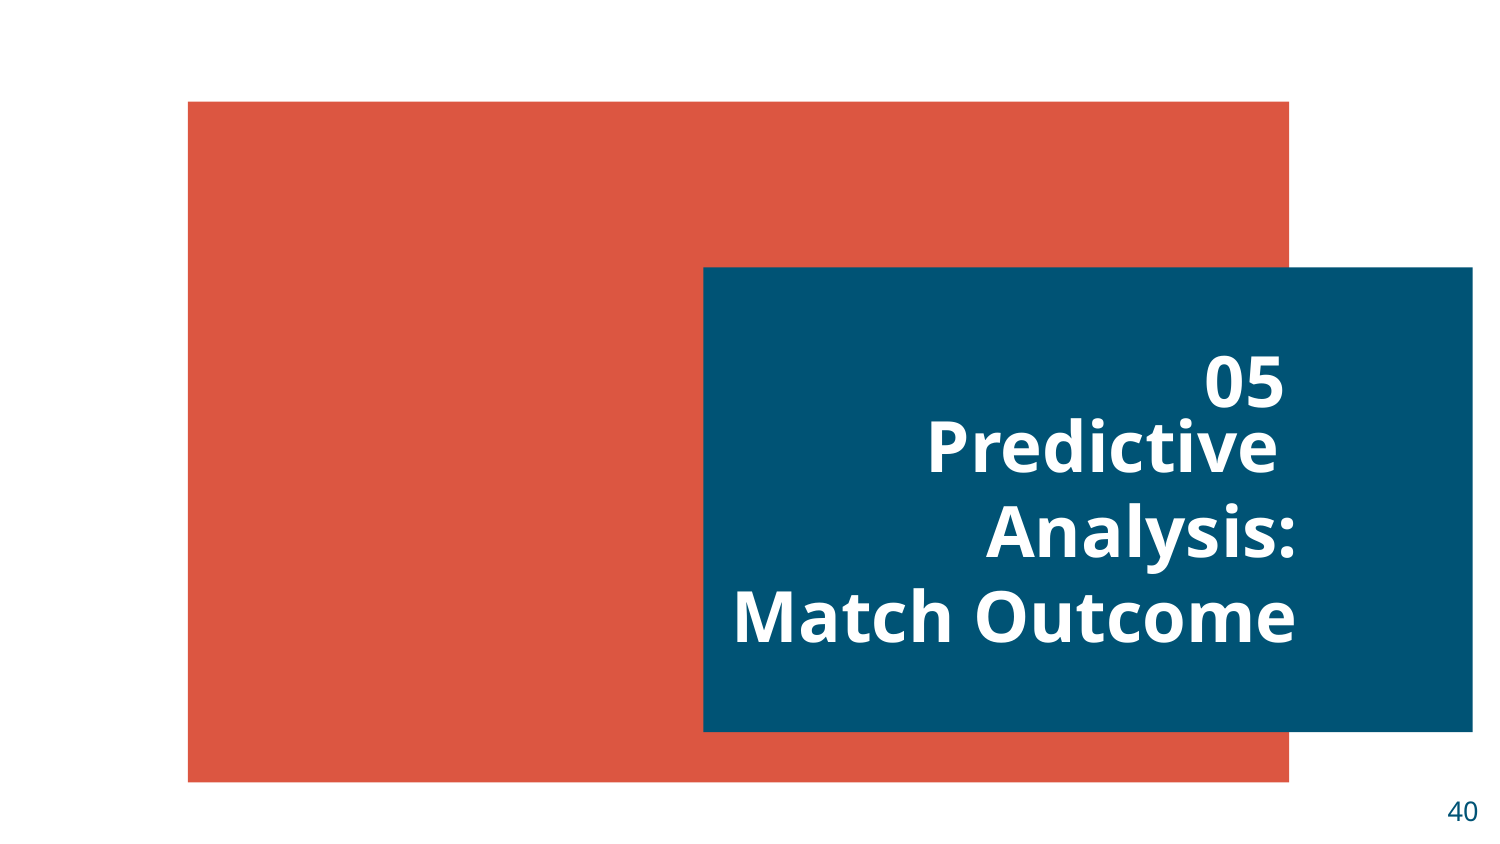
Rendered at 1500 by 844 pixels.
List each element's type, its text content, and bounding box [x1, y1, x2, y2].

picture [1093, 434, 1103, 471]
picture [1112, 433, 1141, 472]
picture [1241, 433, 1275, 472]
picture [1181, 419, 1191, 428]
picture [1077, 596, 1103, 642]
picture [1147, 426, 1173, 472]
picture [738, 592, 791, 641]
picture [1259, 603, 1293, 642]
picture [1181, 434, 1191, 471]
picture [976, 433, 1000, 471]
picture [914, 589, 949, 641]
picture [978, 591, 1025, 642]
picture [1093, 419, 1103, 428]
picture [1146, 603, 1182, 642]
picture [1148, 562, 1168, 573]
picture [1046, 419, 1081, 472]
picture [1198, 434, 1236, 471]
picture [932, 422, 966, 471]
title Predictive Analysis: Match Outcome [211, 497, 1314, 562]
picture [875, 603, 904, 642]
picture [1110, 603, 1139, 642]
picture [802, 603, 835, 642]
picture [1192, 603, 1250, 641]
picture [1004, 433, 1038, 472]
title 05 [1106, 347, 1301, 412]
picture [843, 596, 869, 642]
slide_number 40 [1403, 779, 1494, 844]
picture [1035, 604, 1069, 642]
